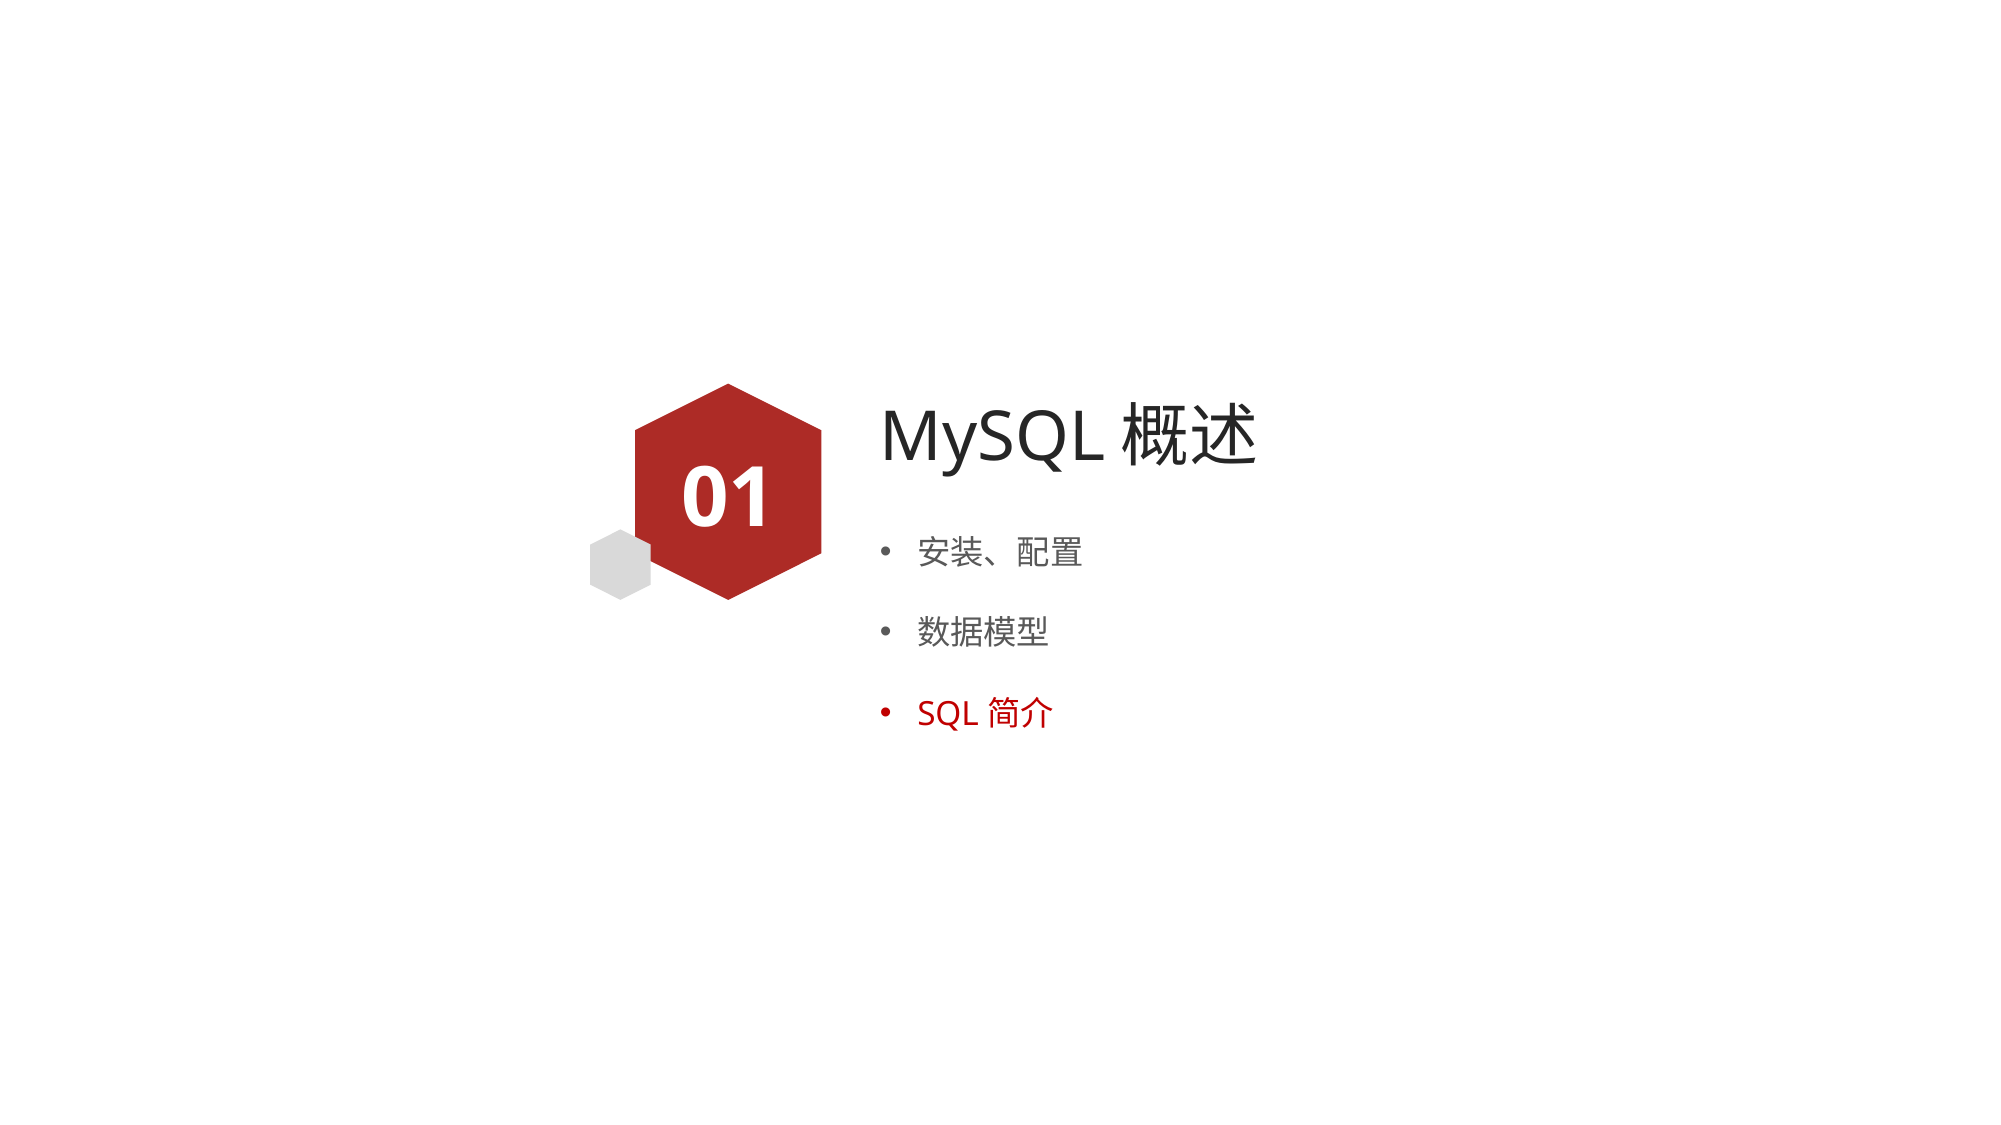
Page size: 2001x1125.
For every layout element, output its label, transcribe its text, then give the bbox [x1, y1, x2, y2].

title MySQL概述 [864, 393, 1969, 484]
list 安装、配置 数据模型 SQL简介 [864, 503, 1762, 837]
list 01 [636, 404, 822, 594]
